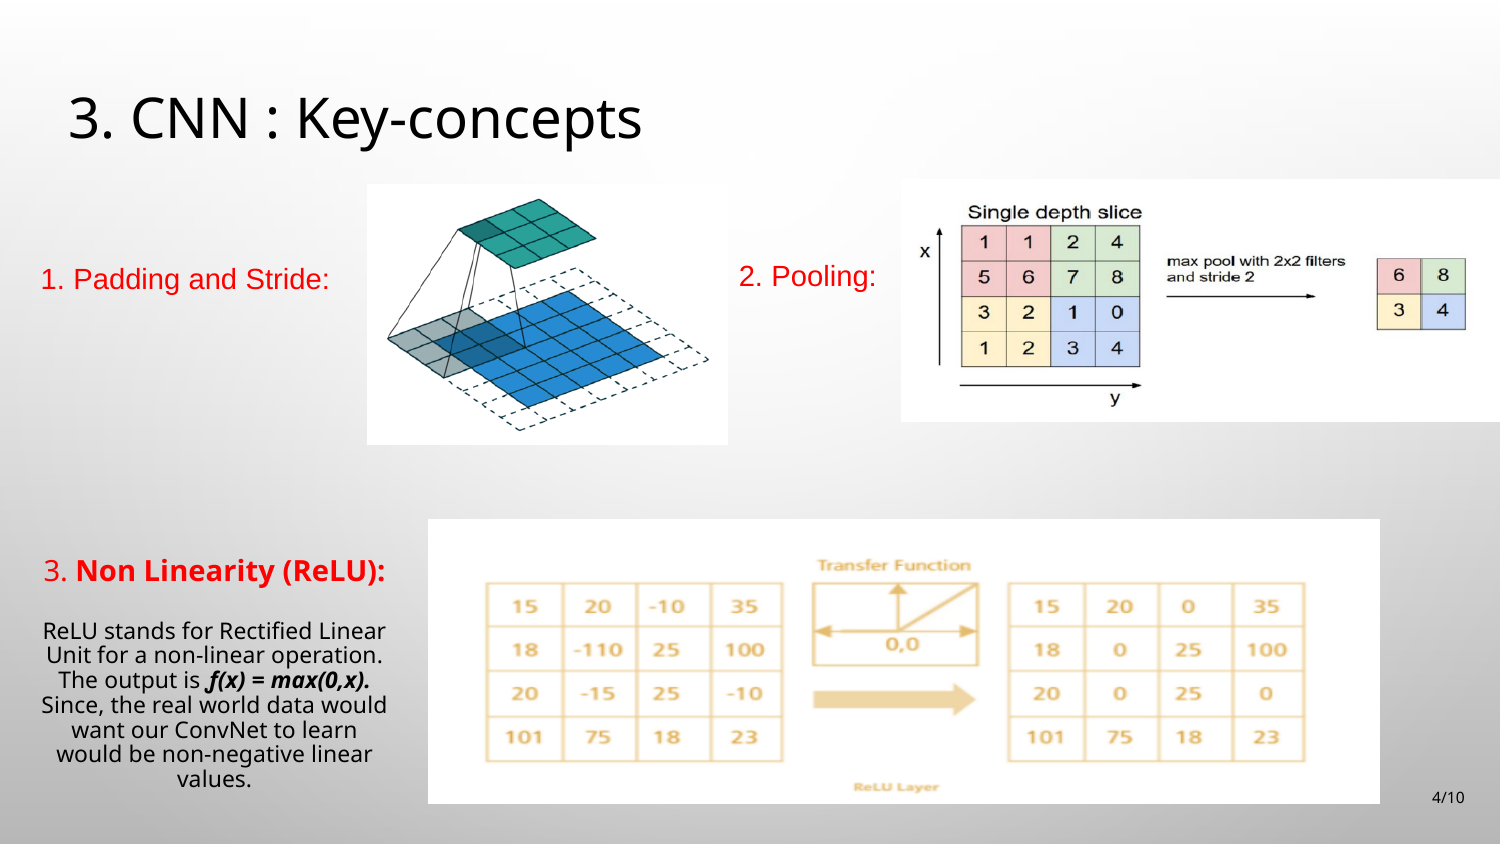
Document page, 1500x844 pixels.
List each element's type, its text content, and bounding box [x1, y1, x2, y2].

slide_number 4/10 [1389, 764, 1480, 830]
text_box 3. Non Linearity (ReLU): ReLU stands for Rectified Linear Unit for a non-linear operation. The output is ƒ(x) = max(0,x). Since, the real world data would want our ConvNet to learn would be non-negative linear values. [25, 541, 404, 636]
text_box 1. Padding and Stride: [25, 210, 346, 321]
title 3. CNN : Key-concepts [53, 74, 1451, 169]
picture [0, 0, 1500, 844]
text_box 2. Pooling: [733, 207, 896, 318]
